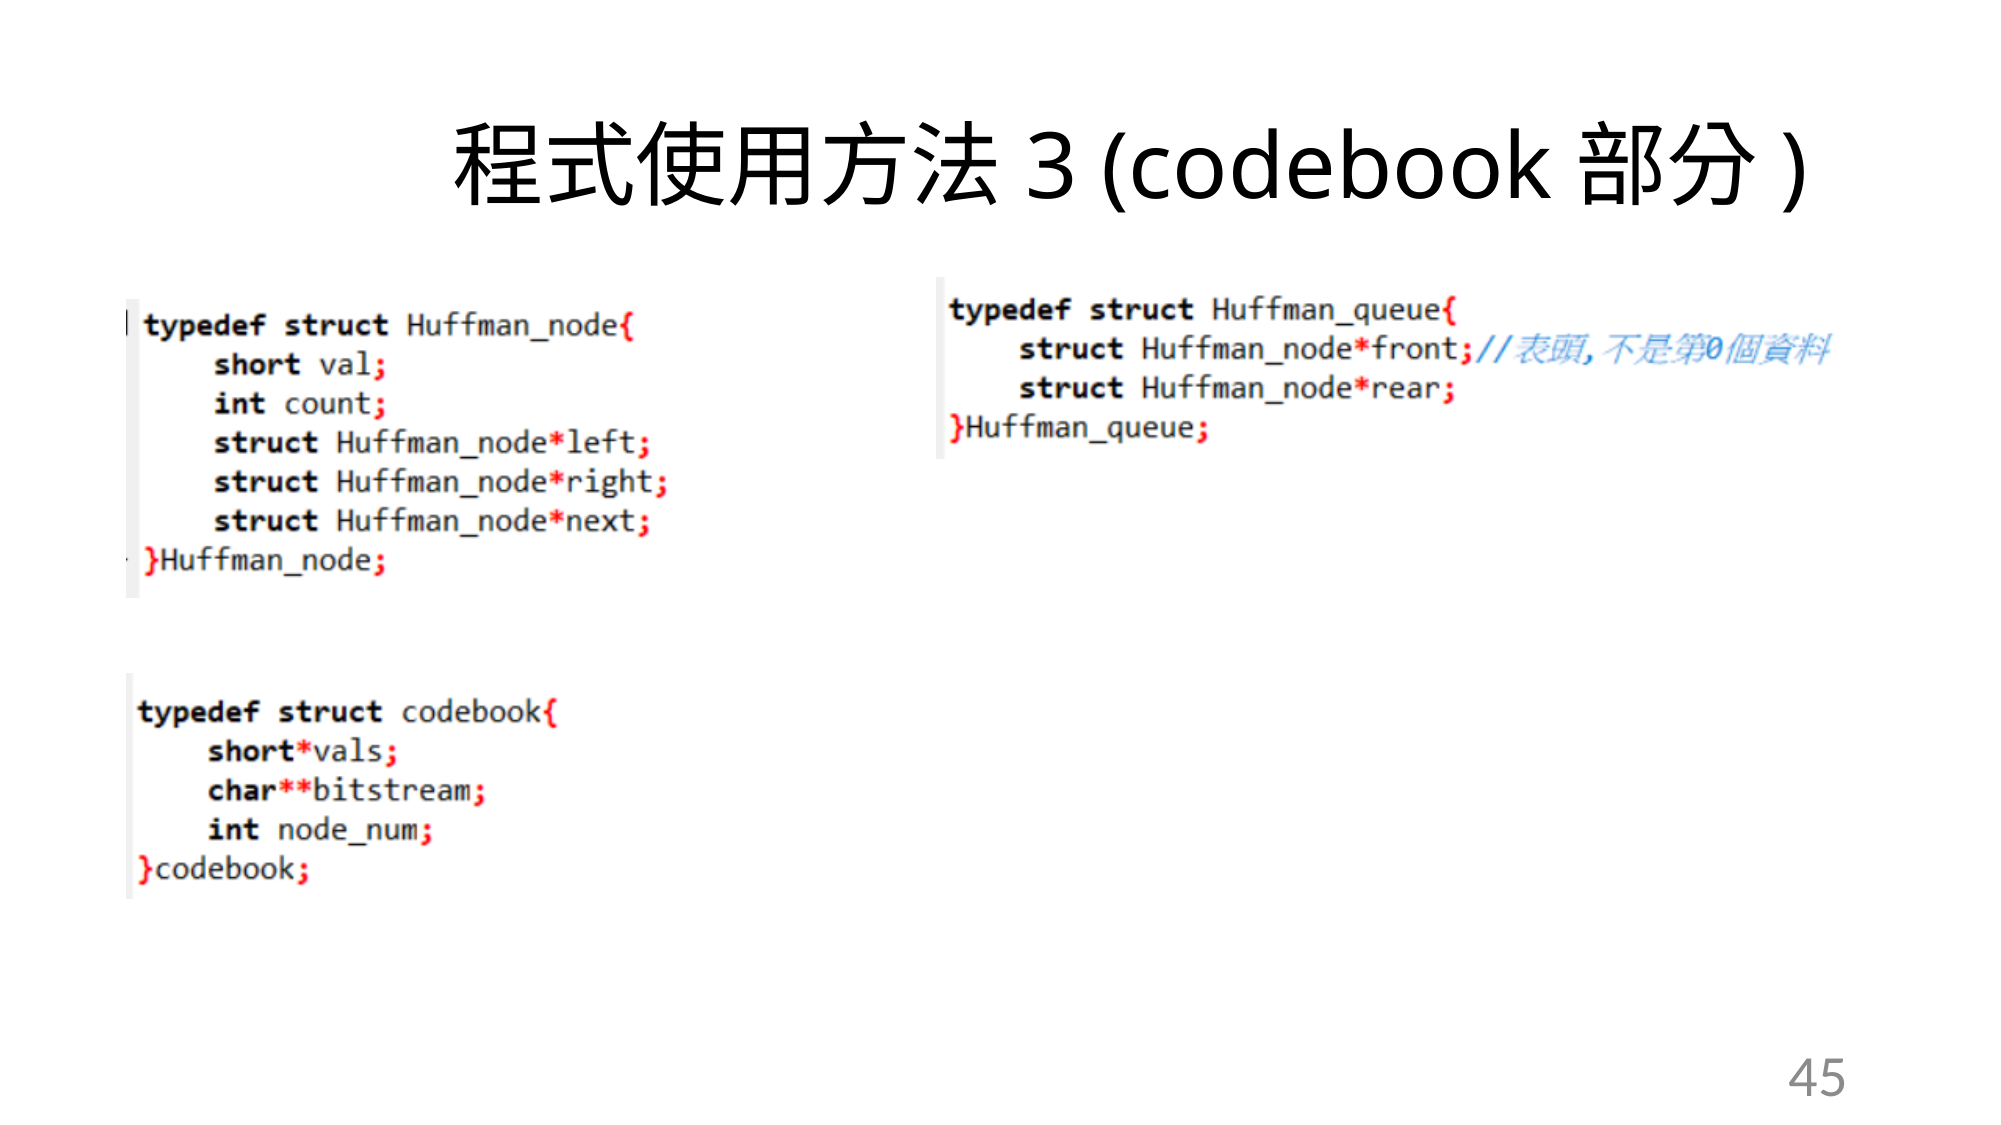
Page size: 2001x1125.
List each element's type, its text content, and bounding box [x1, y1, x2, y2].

picture [126, 673, 578, 899]
picture [126, 299, 728, 598]
slide_number 45 [1412, 1042, 1863, 1103]
title 程式使用方法3 (codebook部分) [137, 59, 1863, 278]
picture [936, 277, 1848, 459]
